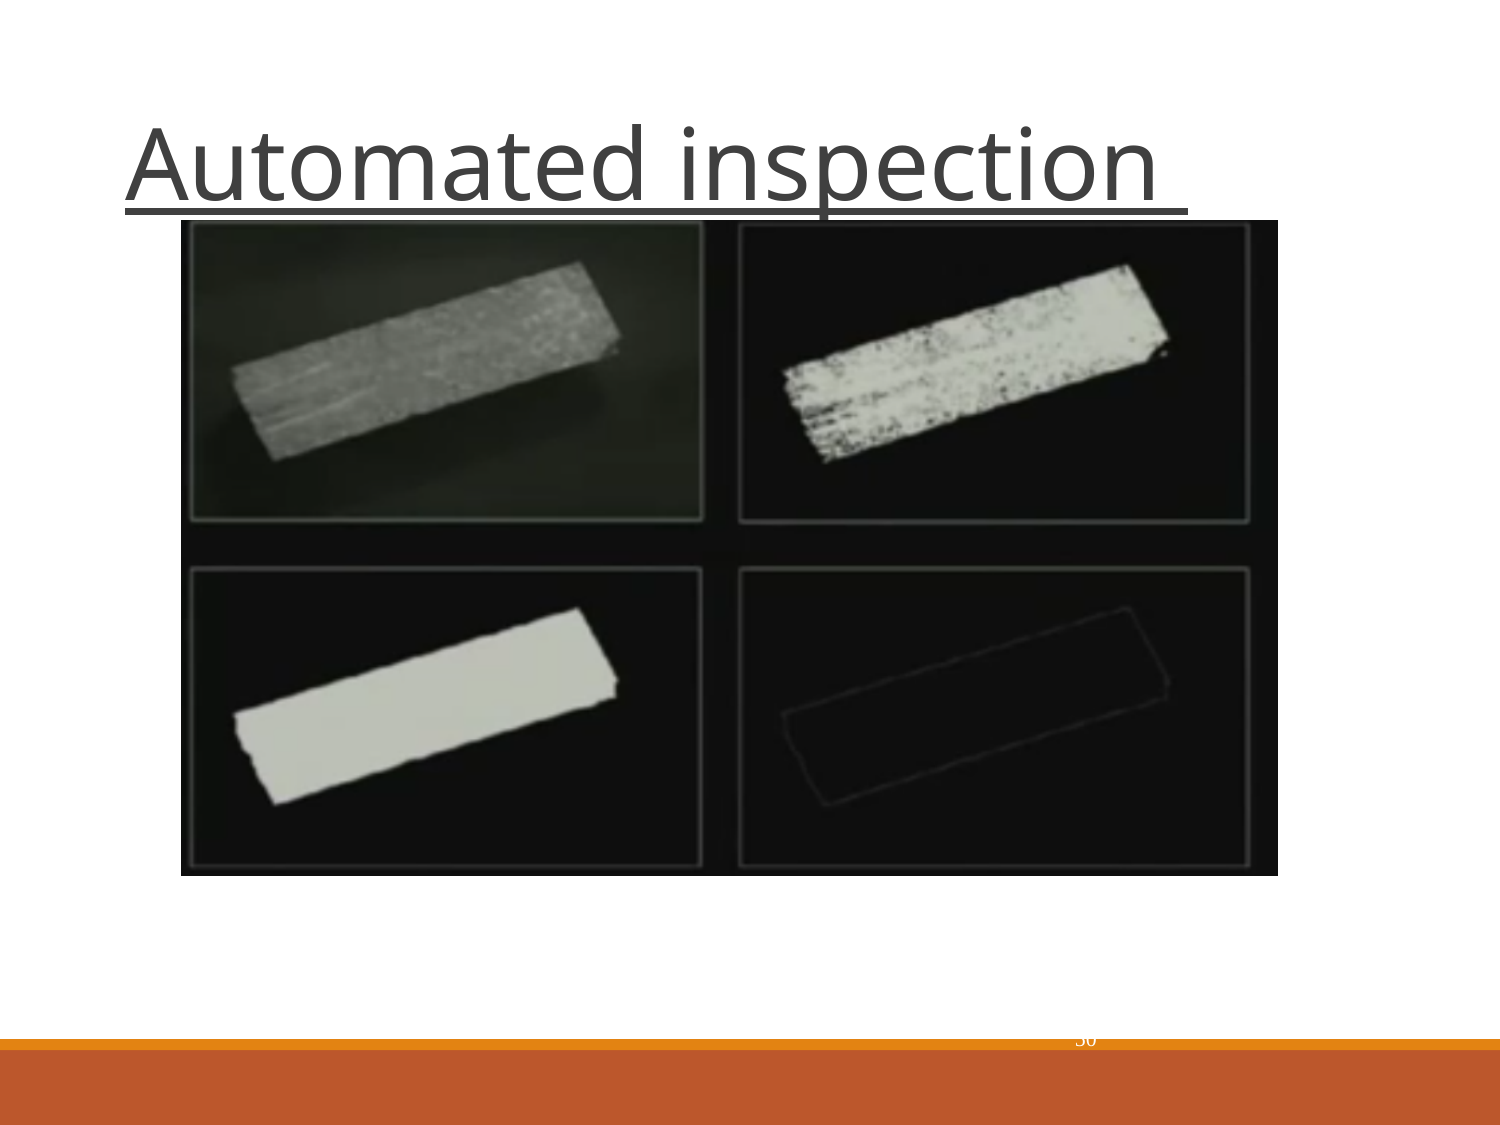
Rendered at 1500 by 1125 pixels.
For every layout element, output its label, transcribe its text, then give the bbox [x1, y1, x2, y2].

slide_number 50 [1074, 1025, 1388, 1100]
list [86, 220, 1374, 877]
title Automated inspection [125, 99, 1376, 220]
